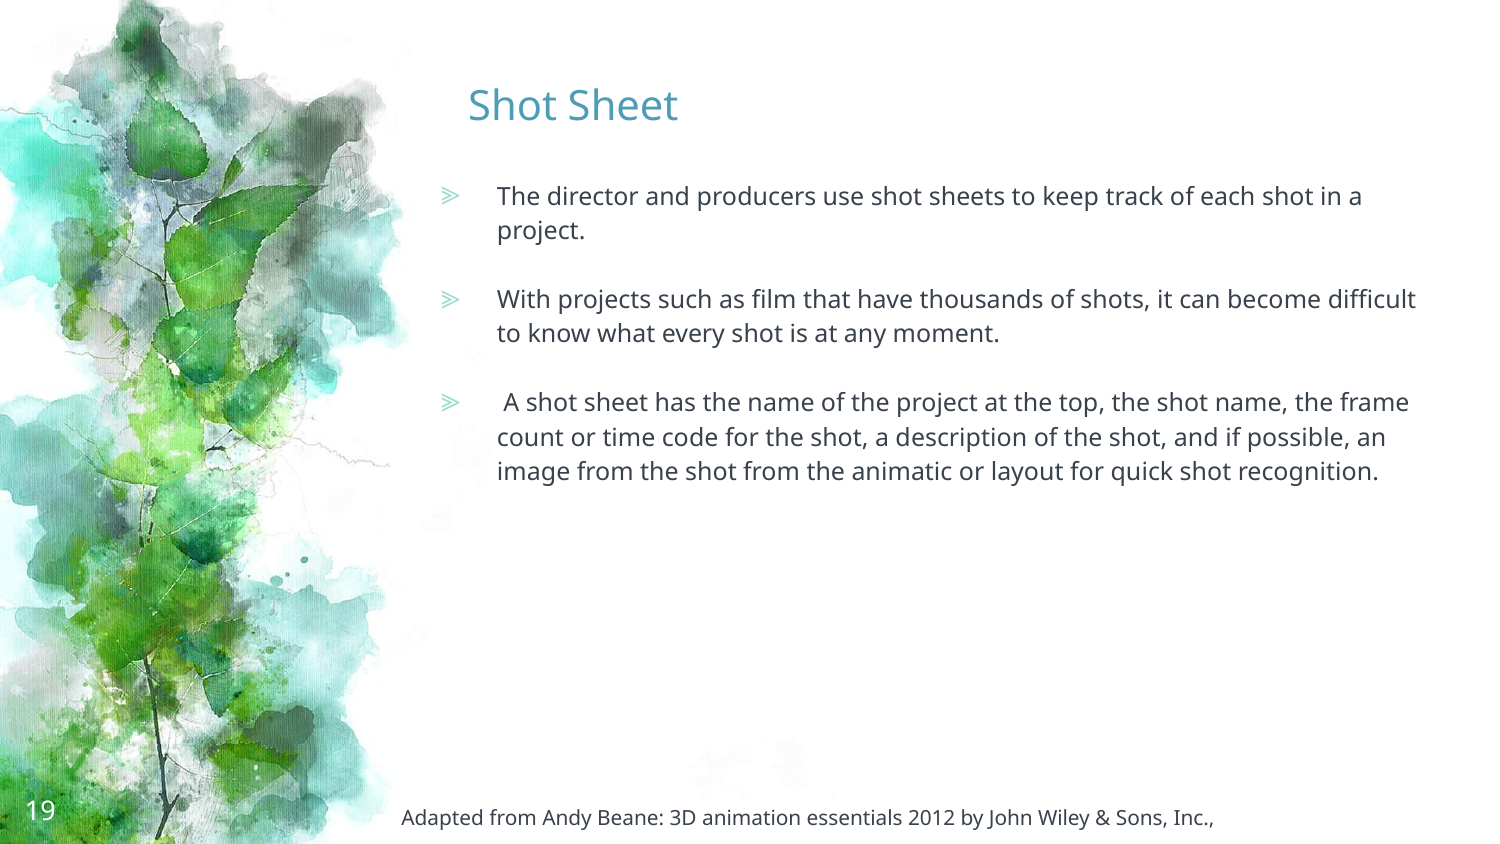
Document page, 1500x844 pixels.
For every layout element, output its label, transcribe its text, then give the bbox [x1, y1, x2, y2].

slide_number 19 [24, 779, 115, 844]
list The director and producers use shot sheets to keep track of each shot in a project. With projects such as film that have thousands of shots, it can become difficult to know what every shot is at any moment. A shot sheet has the name of the project at the top, the shot name, the frame count or time code for the shot, a description of the shot, and if possible, an image from the shot from the animatic or layout for quick shot recognition. [421, 175, 1430, 744]
picture [0, 0, 1500, 844]
title Shot Sheet [468, 33, 1425, 129]
text_box Adapted from Andy Beane: 3D animation essentials 2012 by John Wiley & Sons, Inc., [386, 796, 1278, 832]
